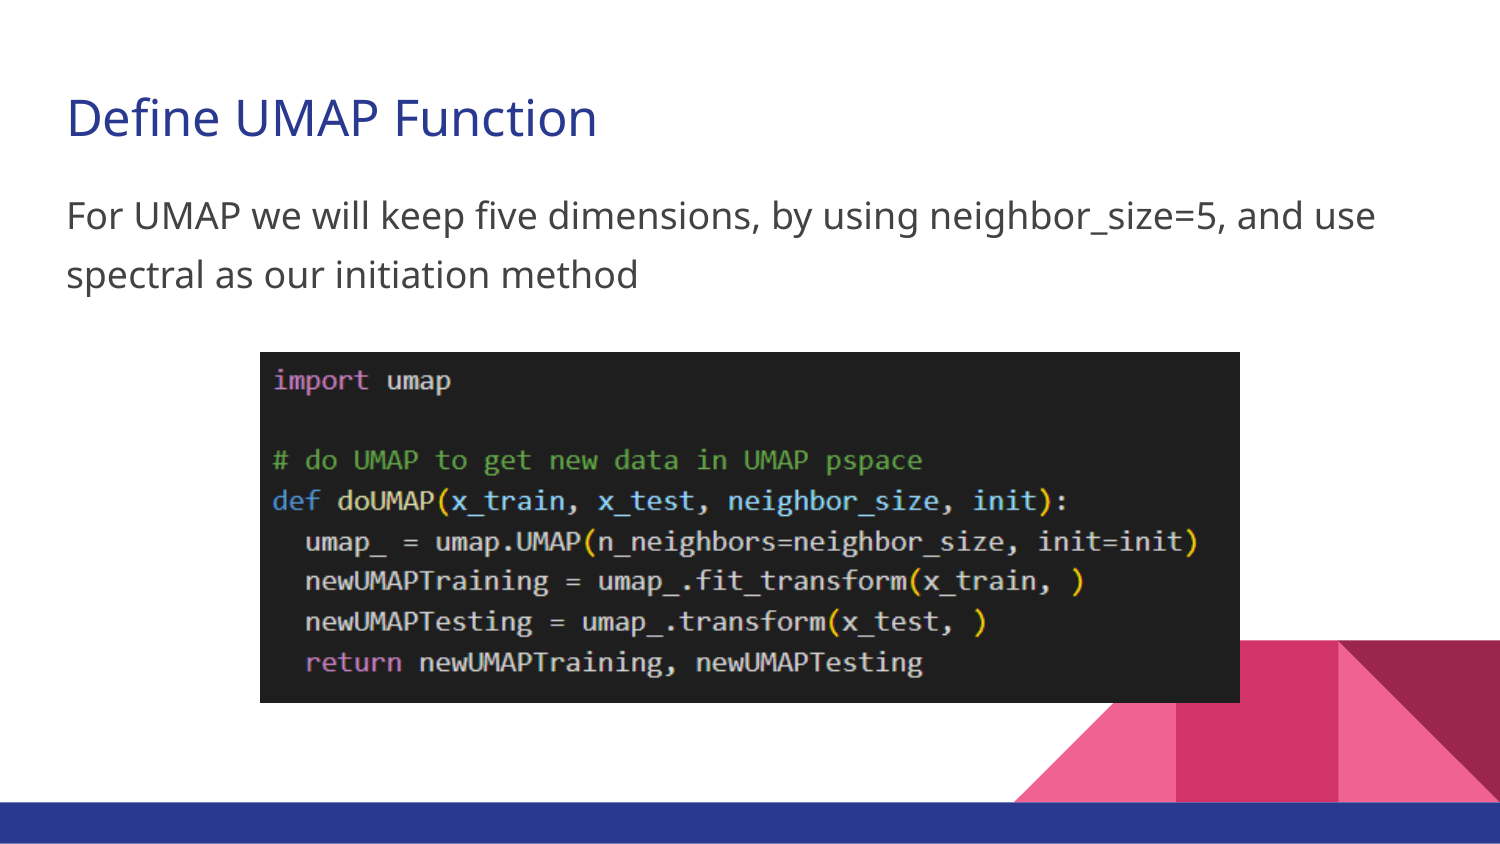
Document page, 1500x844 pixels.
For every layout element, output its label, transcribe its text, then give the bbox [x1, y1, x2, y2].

list For UMAP we will keep five dimensions, by using neighbor_size=5, and use spectral as our initiation method [51, 166, 1449, 715]
title Define UMAP Function [51, 67, 1449, 166]
picture [260, 352, 1240, 703]
